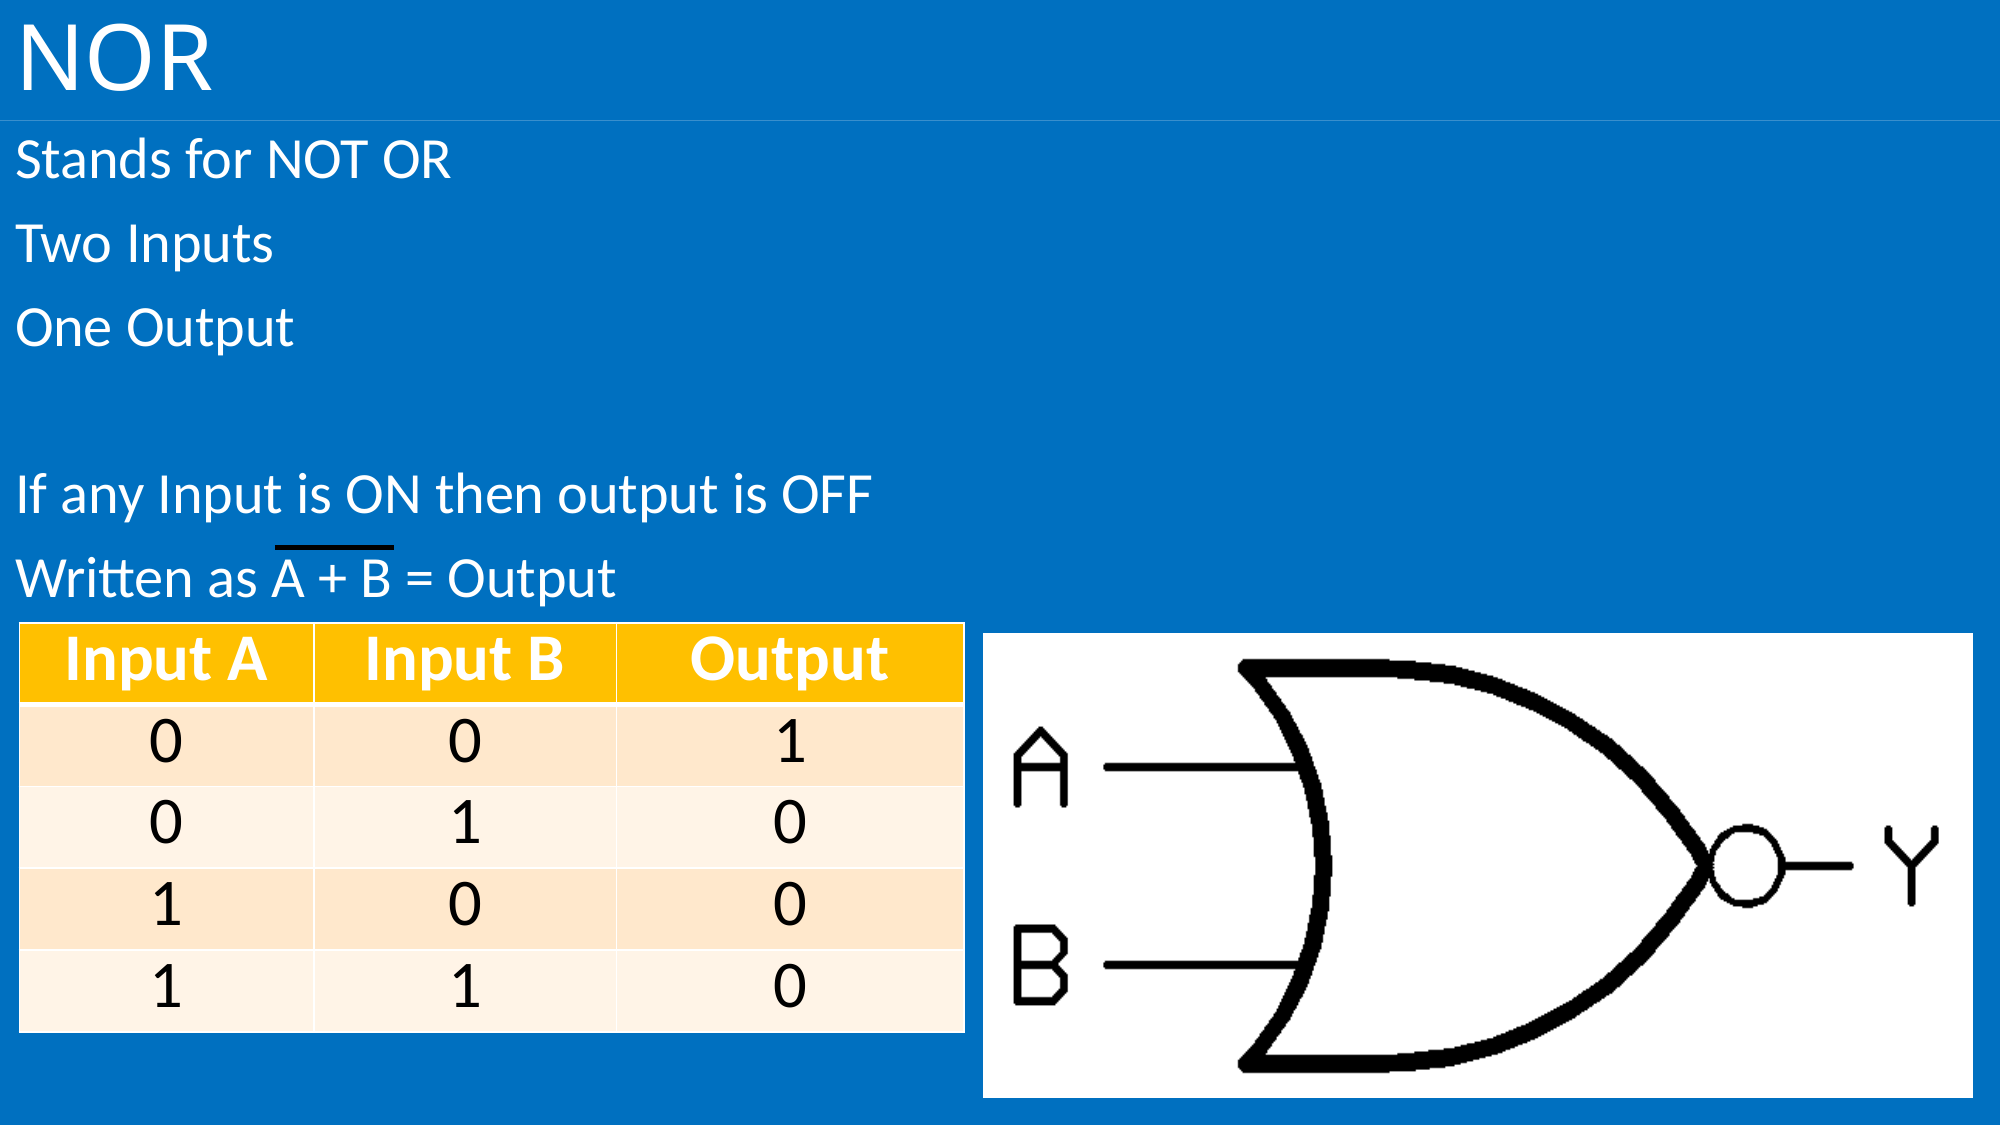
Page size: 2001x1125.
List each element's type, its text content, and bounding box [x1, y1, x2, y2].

table_header Output [617, 624, 963, 702]
list Stands for NOT OR Two Inputs One Output If any Input is ON then output is OFF Written as A + B = Output [0, 120, 2000, 1125]
table_cell 0 [617, 951, 963, 1031]
table_cell 1 [315, 951, 616, 1031]
table_cell 1 [20, 951, 313, 1031]
table_cell 0 [617, 869, 963, 949]
table_cell 1 [315, 787, 616, 867]
table_cell 0 [617, 787, 963, 867]
table_header Input B [315, 624, 616, 702]
table_cell 0 [315, 869, 616, 949]
table_cell 0 [20, 707, 313, 786]
table_header Input A [20, 624, 313, 702]
title NOR [0, 0, 2000, 120]
table_cell 1 [617, 707, 963, 786]
table_cell 0 [20, 787, 313, 867]
table_cell 0 [315, 707, 616, 786]
picture [983, 633, 1973, 1098]
table_cell 1 [20, 869, 313, 949]
